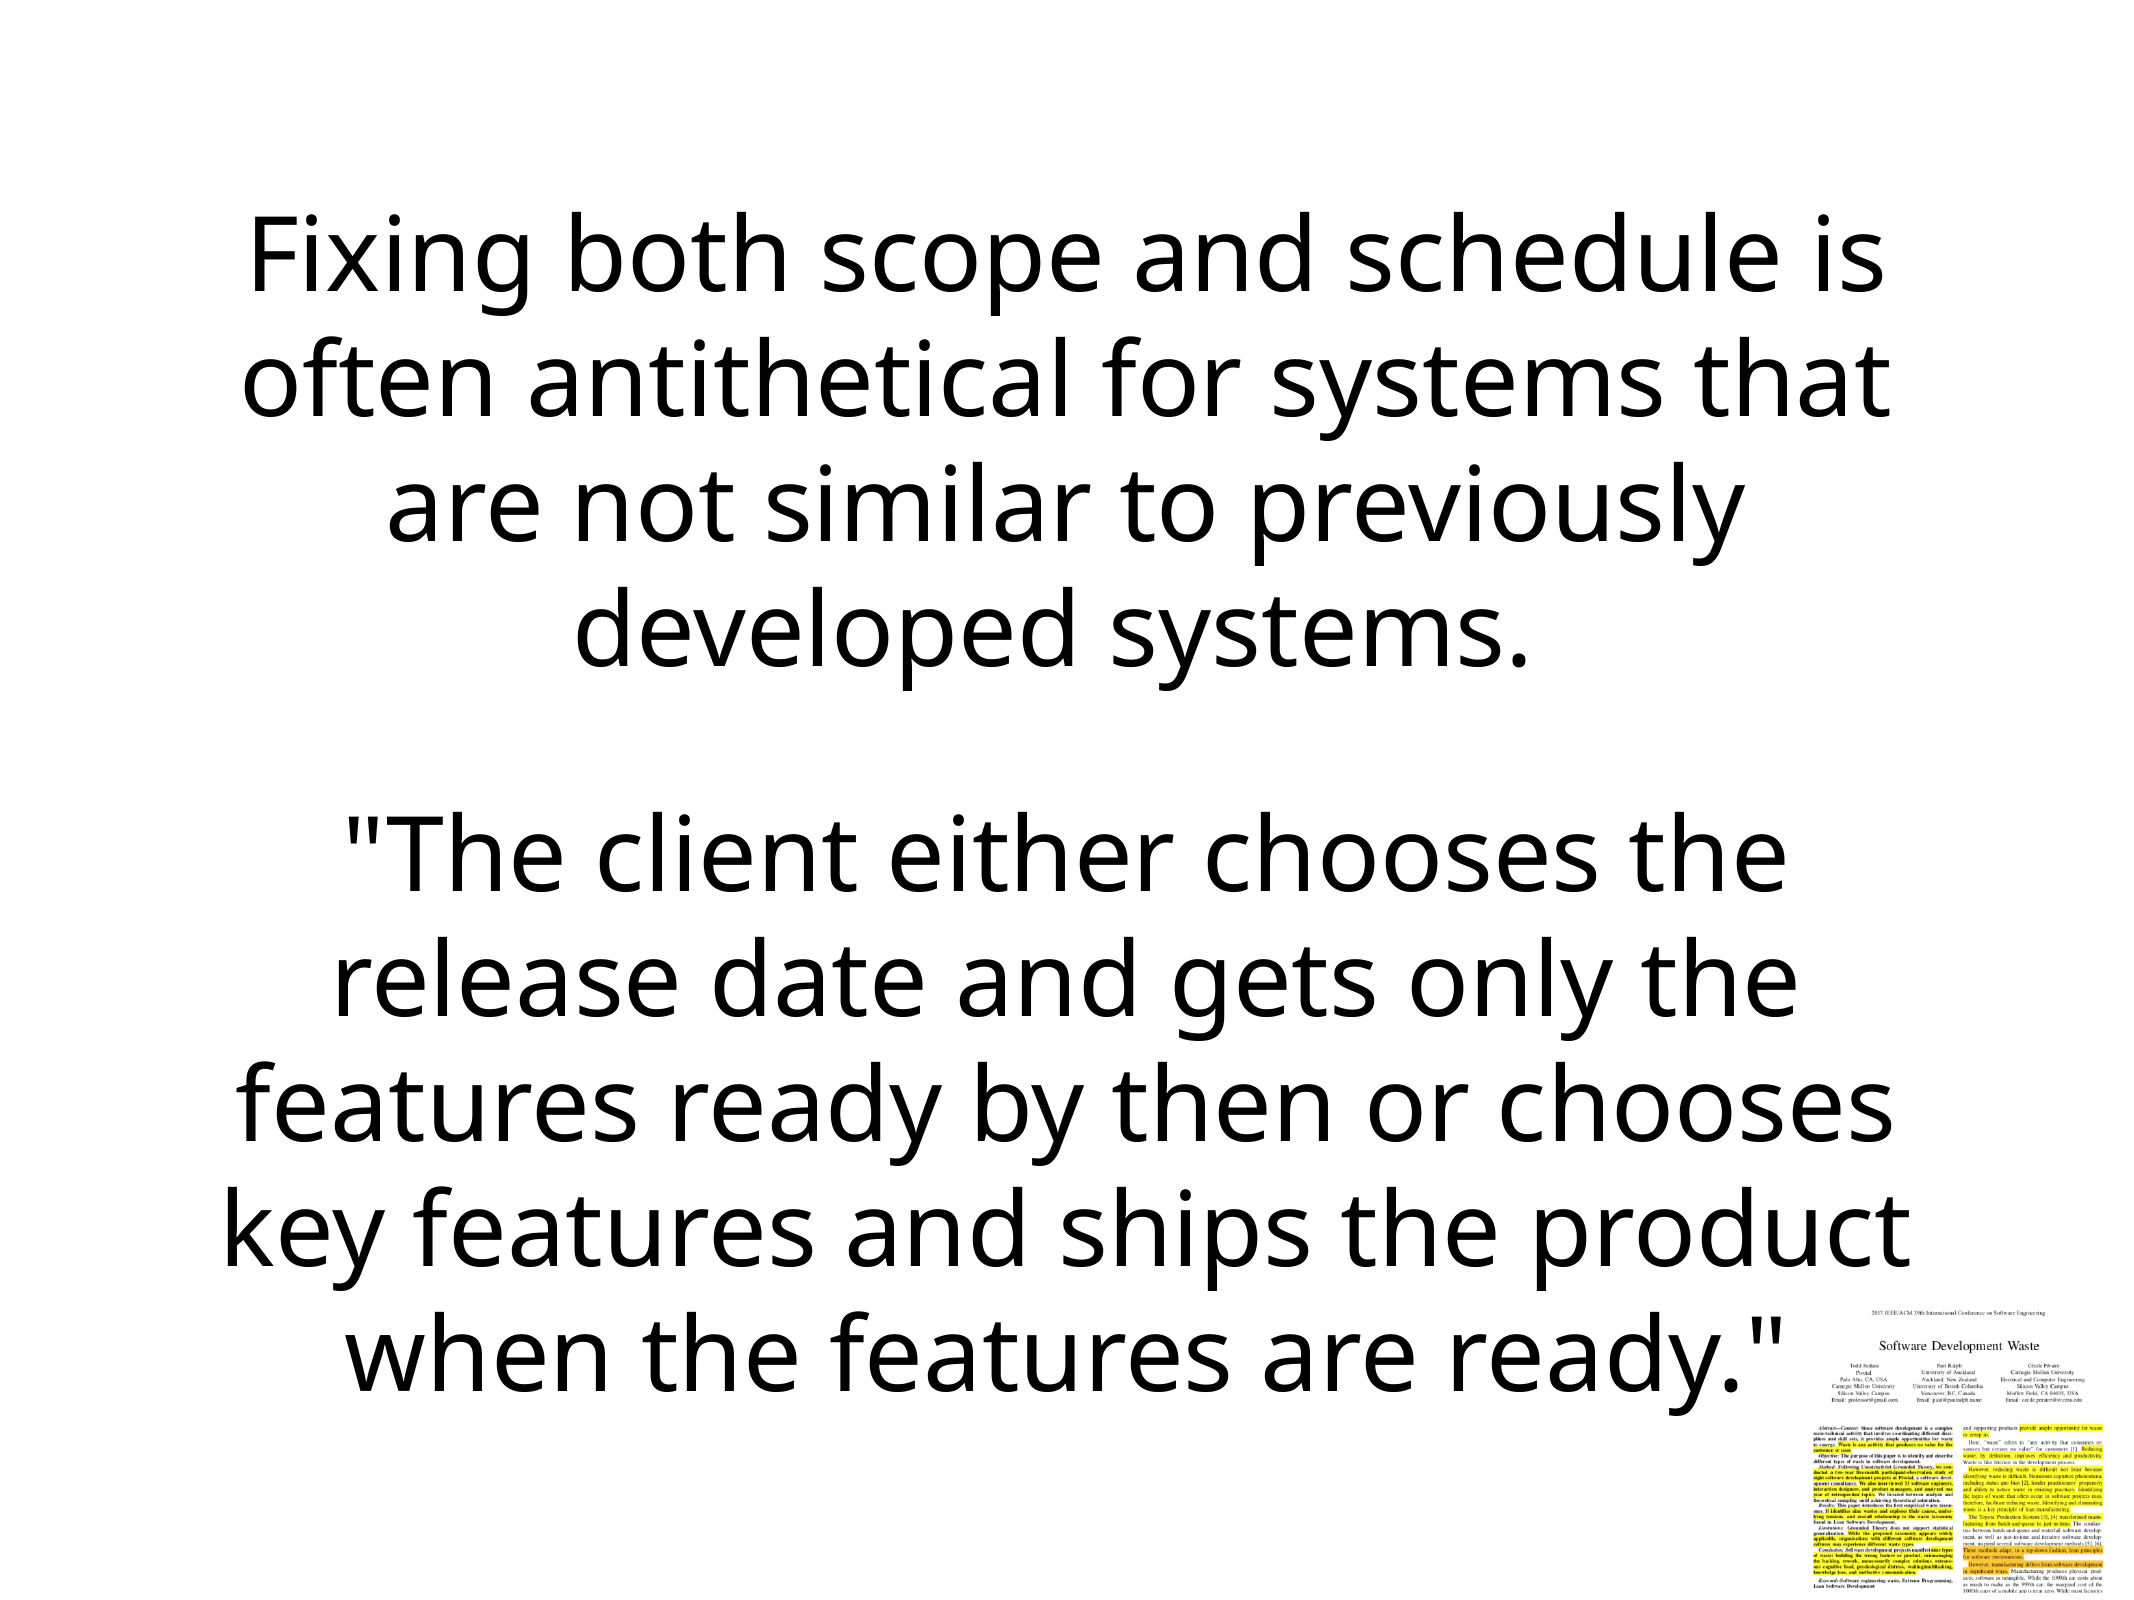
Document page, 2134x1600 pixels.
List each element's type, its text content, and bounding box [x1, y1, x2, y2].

list Fixing both scope and schedule is often antithetical for systems that are not similar to previously developed systems. "The client either chooses the release date and gets only the features ready by then or chooses key features and ships the product when the features are ready." [207, 207, 1926, 1393]
picture [1781, 1291, 2116, 1593]
